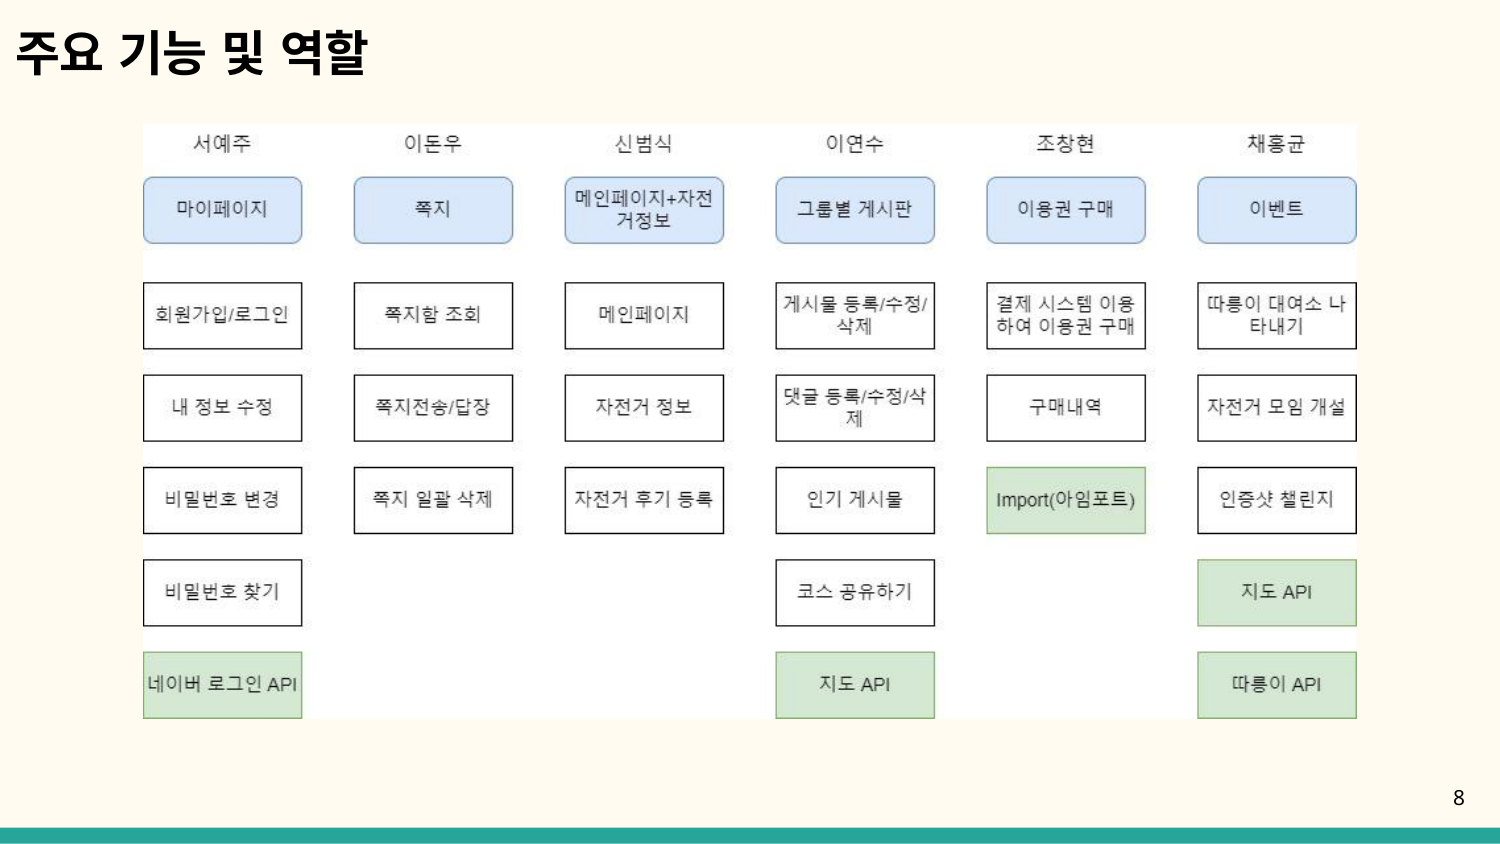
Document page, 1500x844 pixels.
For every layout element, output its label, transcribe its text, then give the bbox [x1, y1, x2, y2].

title 주요 기능 및 역할 [0, 0, 1398, 101]
picture [143, 124, 1357, 719]
slide_number ‹#› [1389, 764, 1480, 830]
